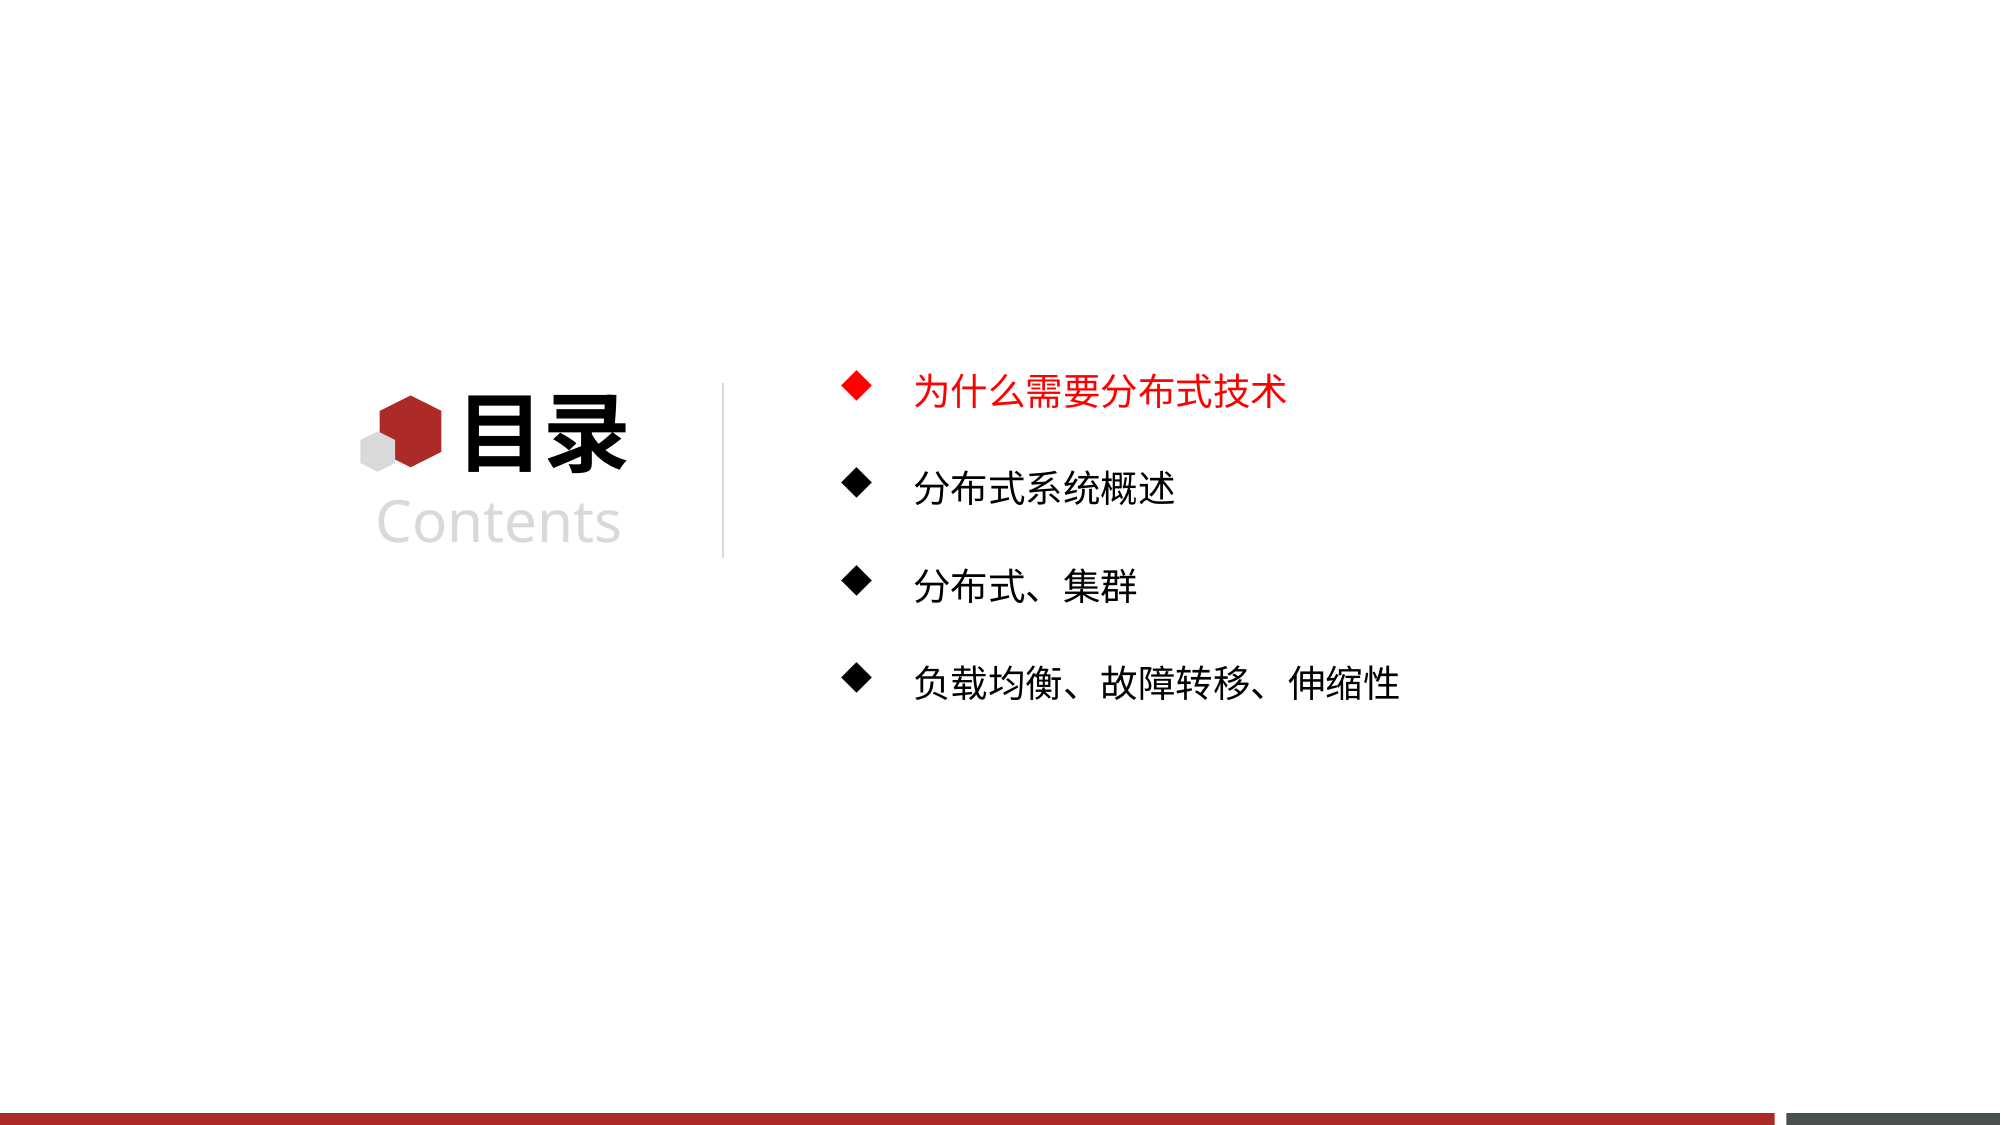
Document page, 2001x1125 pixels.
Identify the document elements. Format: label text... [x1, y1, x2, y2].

list 为什么需要分布式技术 分布式系统概述 分布式、集群 负载均衡、故障转移、伸缩性 [823, 165, 1804, 864]
